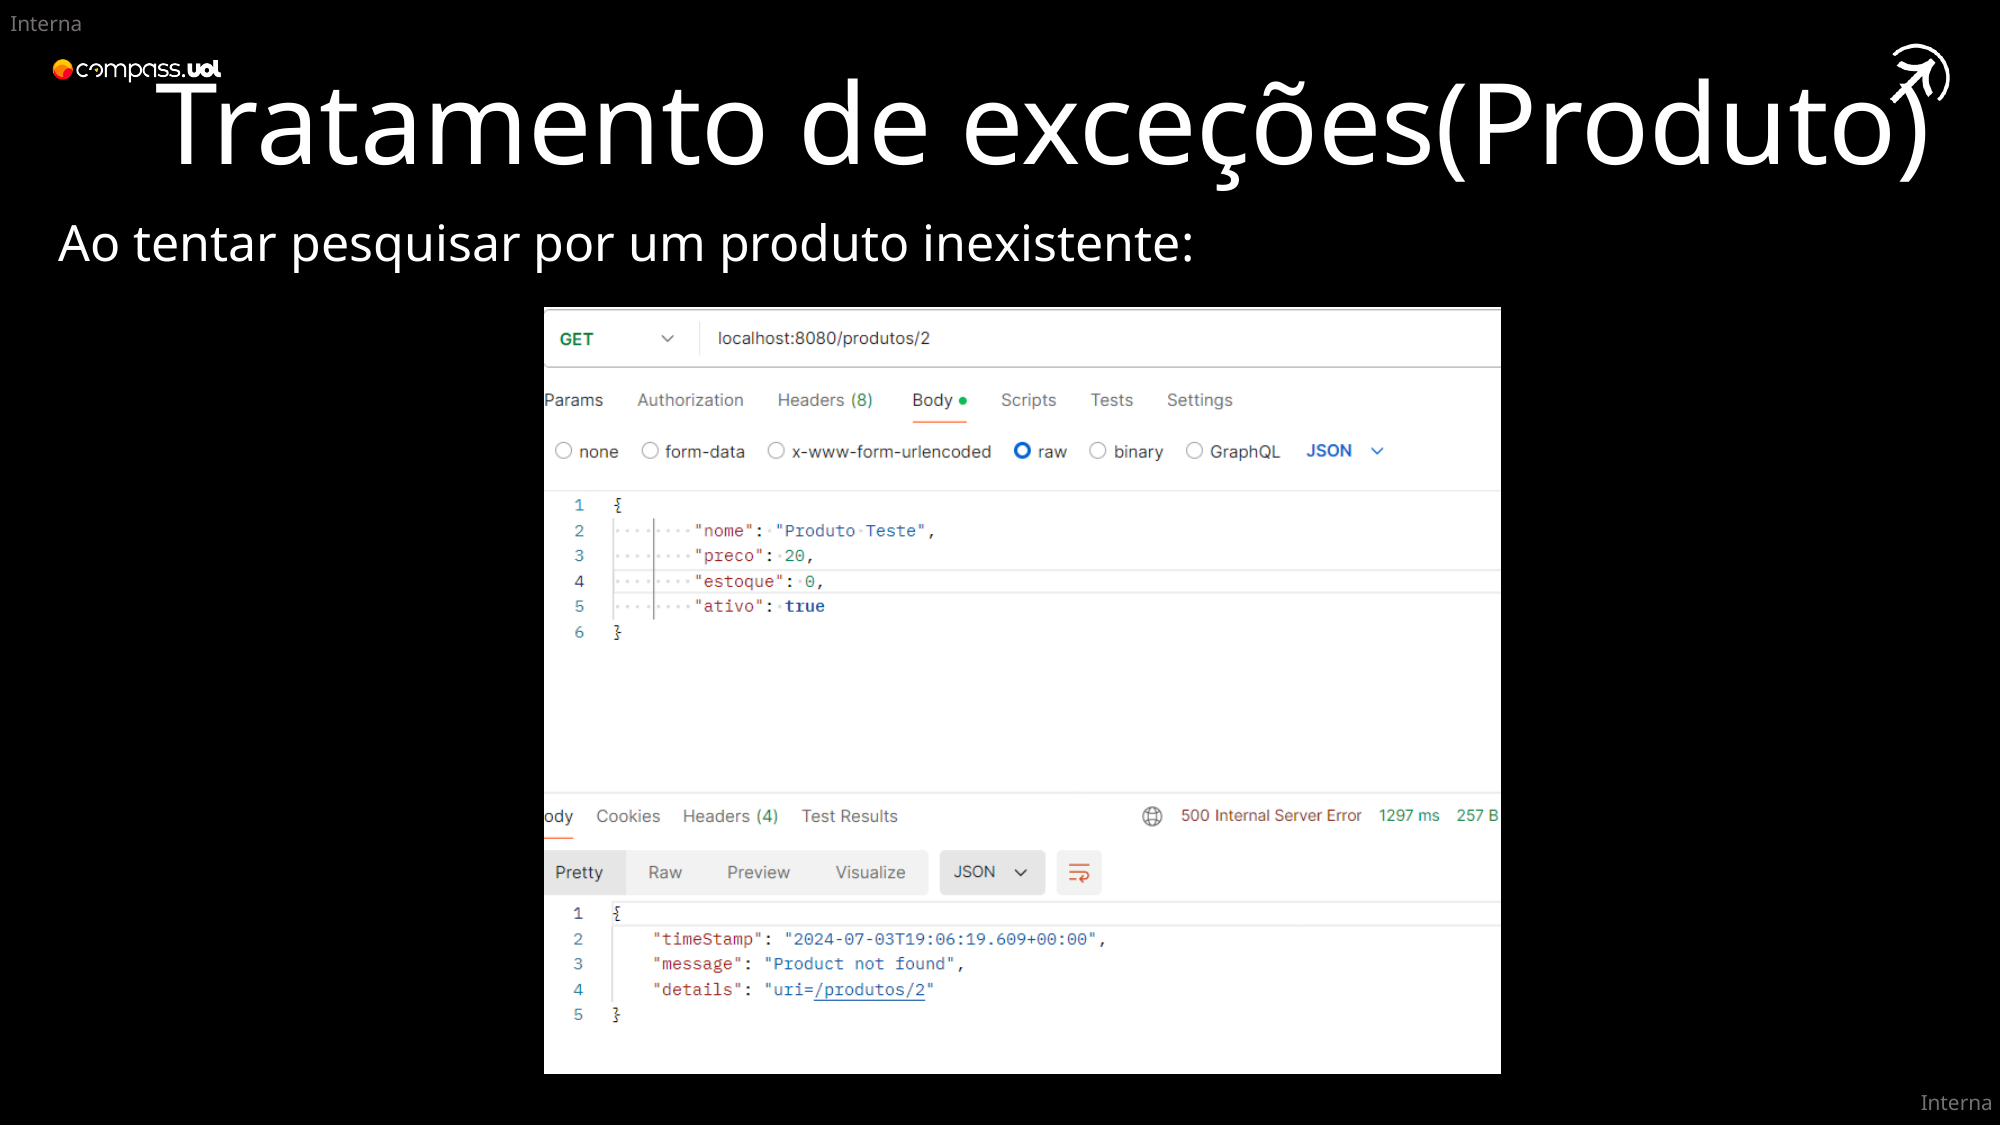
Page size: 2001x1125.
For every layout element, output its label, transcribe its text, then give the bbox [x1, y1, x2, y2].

text_box Ao tentar pesquisar por um produto inexistente: [43, 254, 1489, 280]
picture [544, 307, 1501, 1074]
text_box Tratamento de exceções(Produto) [43, 44, 2000, 254]
picture [40, 37, 233, 104]
